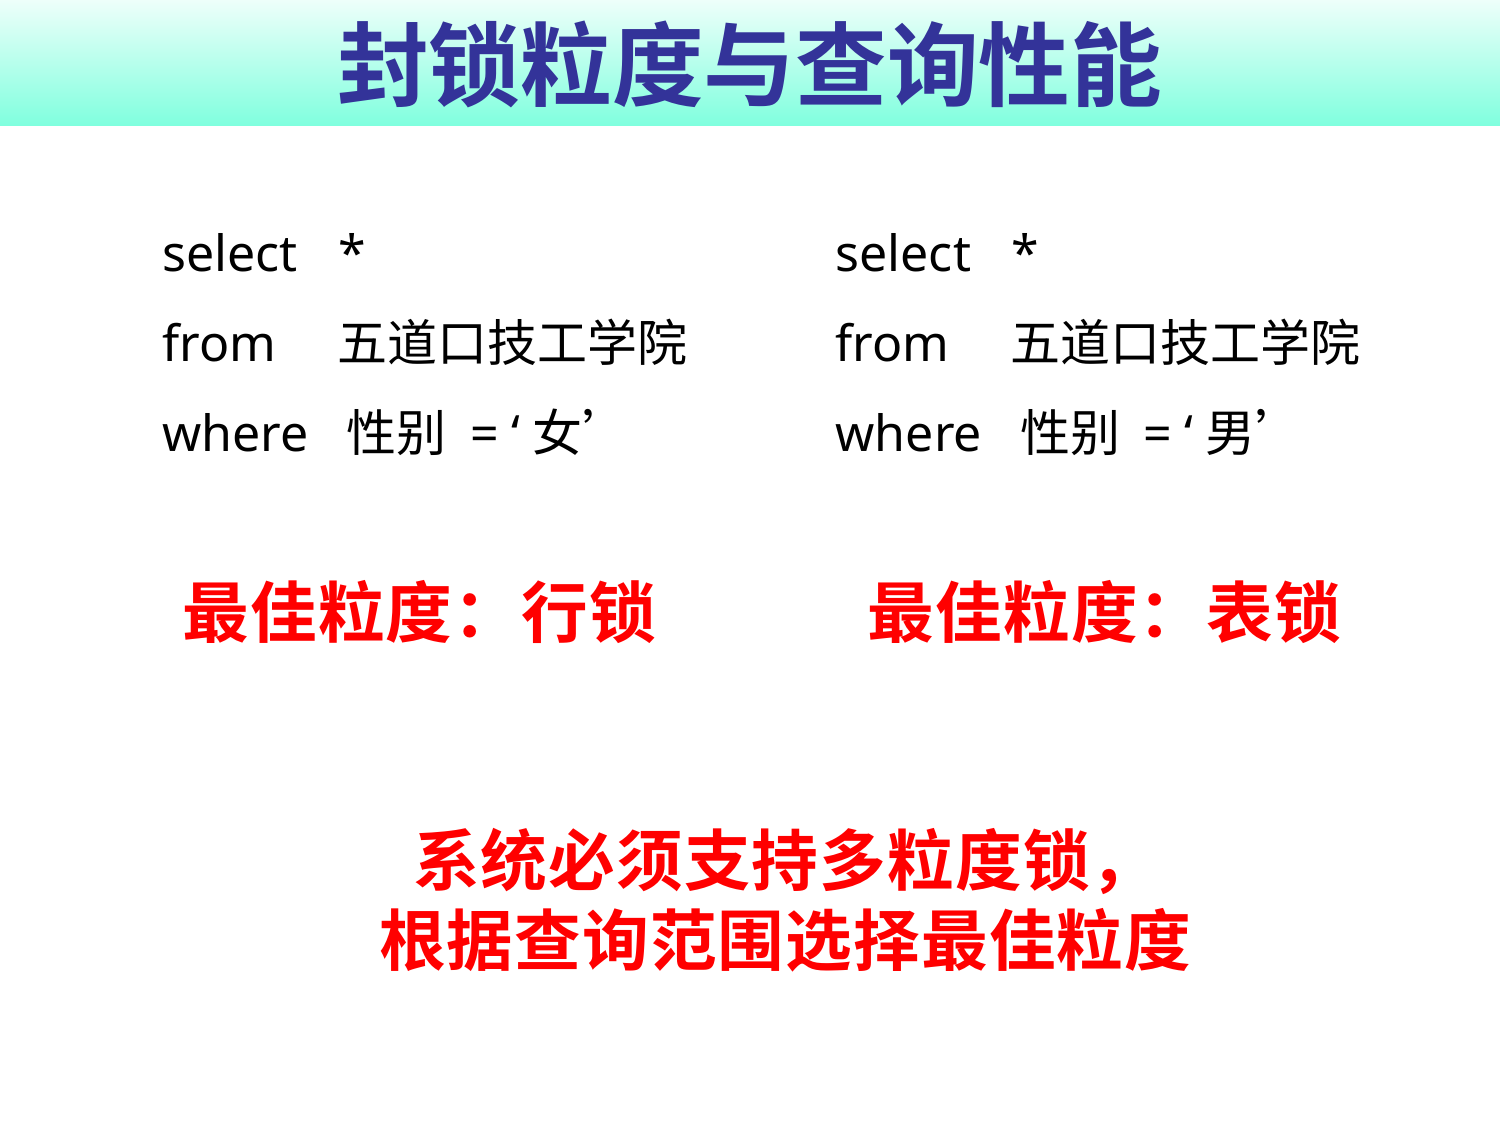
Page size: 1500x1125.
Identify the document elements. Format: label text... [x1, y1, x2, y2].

text_box 最佳粒度：表锁 [852, 562, 1357, 658]
text_box 最佳粒度：行锁 [167, 562, 672, 658]
text_box select * from 五道口技工学院 where 性别 = ‘男’ [820, 184, 1400, 470]
text_box 系统必须支持多粒度锁， 根据查询范围选择最佳粒度 [364, 811, 1207, 986]
title 封锁粒度与查询性能 [0, 0, 1500, 126]
text_box select * from 五道口技工学院 where 性别 = ‘女’ [147, 184, 727, 470]
